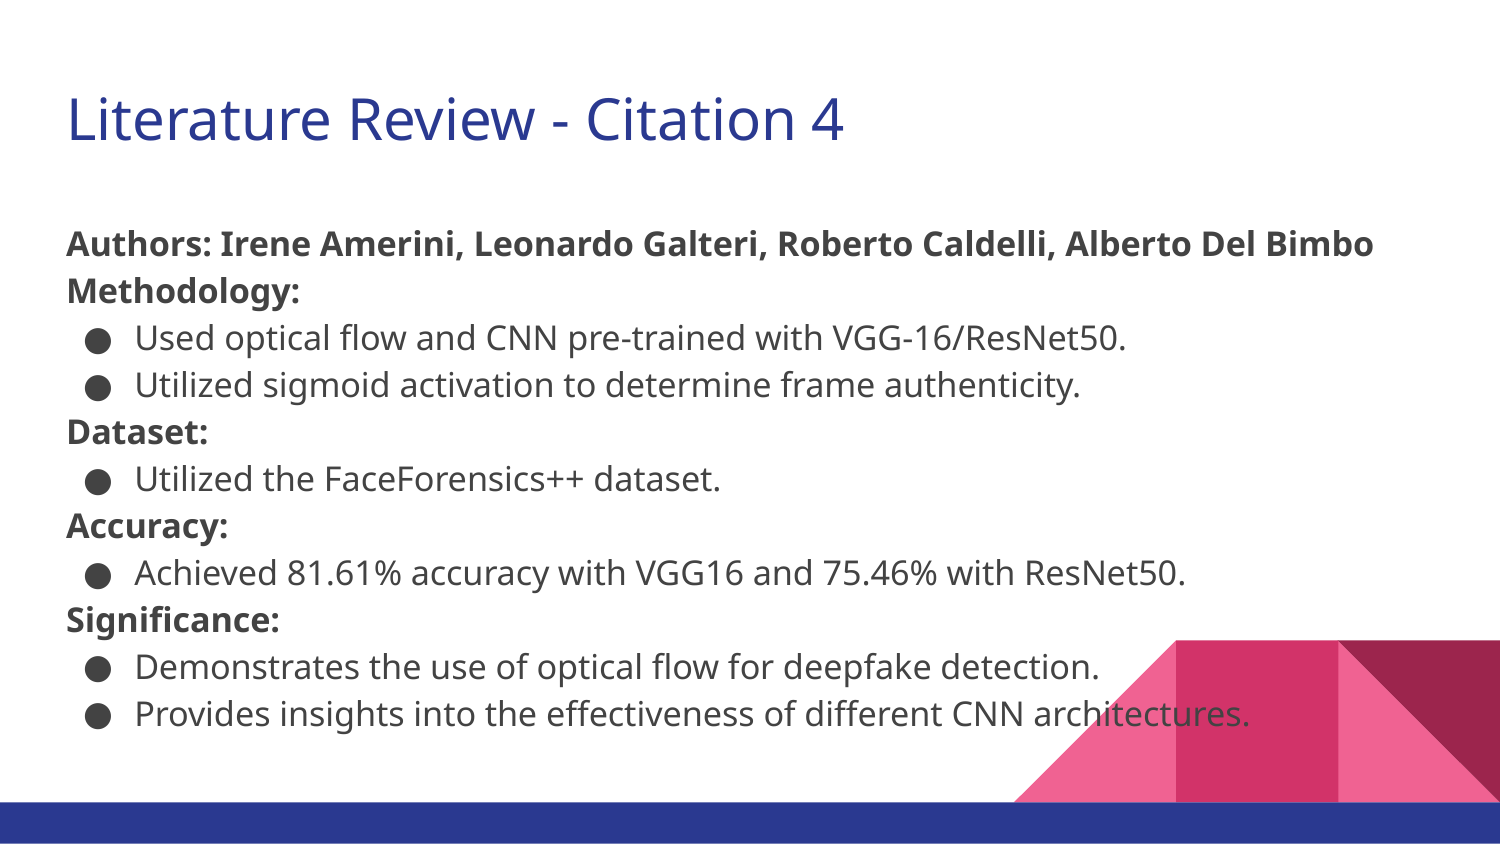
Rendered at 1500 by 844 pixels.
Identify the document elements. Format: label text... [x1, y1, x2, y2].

list Authors: Irene Amerini, Leonardo Galteri, Roberto Caldelli, Alberto Del Bimbo Methodology: Used optical flow and CNN pre-trained with VGG-16/ResNet50. Utilized sigmoid activation to determine frame authenticity. Dataset: Utilized the FaceForensics++ dataset. Accuracy: Achieved 81.61% accuracy with VGG16 and 75.46% with ResNet50. Significance: Demonstrates the use of optical flow for deepfake detection. Provides insights into the effectiveness of different CNN architectures. [51, 201, 1449, 750]
title Literature Review - Citation 4 [51, 67, 1449, 167]
